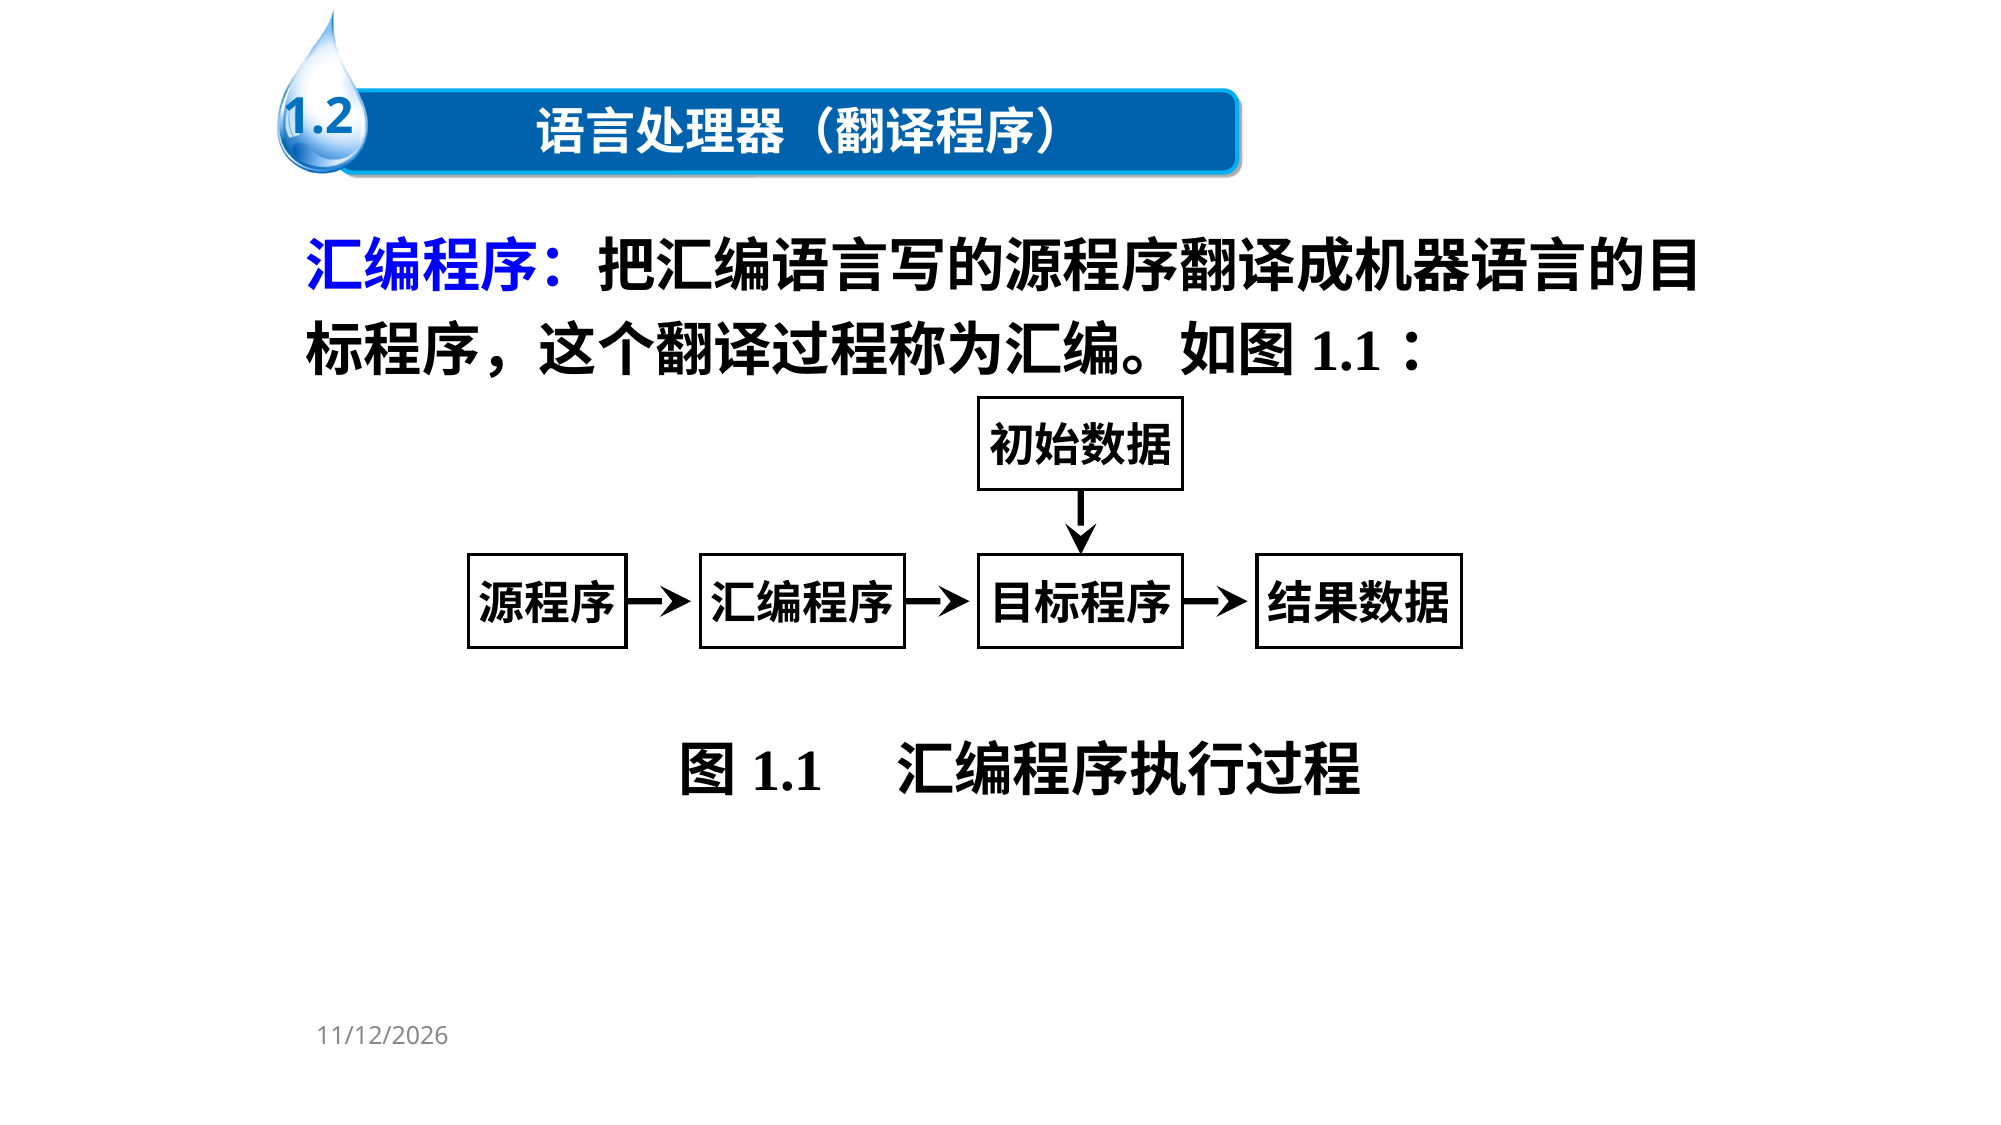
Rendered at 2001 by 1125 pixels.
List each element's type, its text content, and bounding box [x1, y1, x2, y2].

text_box [398, 90, 1238, 173]
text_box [468, 397, 1462, 648]
text_box 汇编程序：把汇编语言写的源程序翻译成机器语言的目标程序，这个翻译过程称为汇编。如图1.1： 图1.1 汇编程序执行过程 [291, 206, 1750, 810]
text_box 语言处理器（翻译程序） [406, 92, 1214, 166]
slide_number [301, 1006, 652, 1067]
picture [245, 7, 398, 175]
